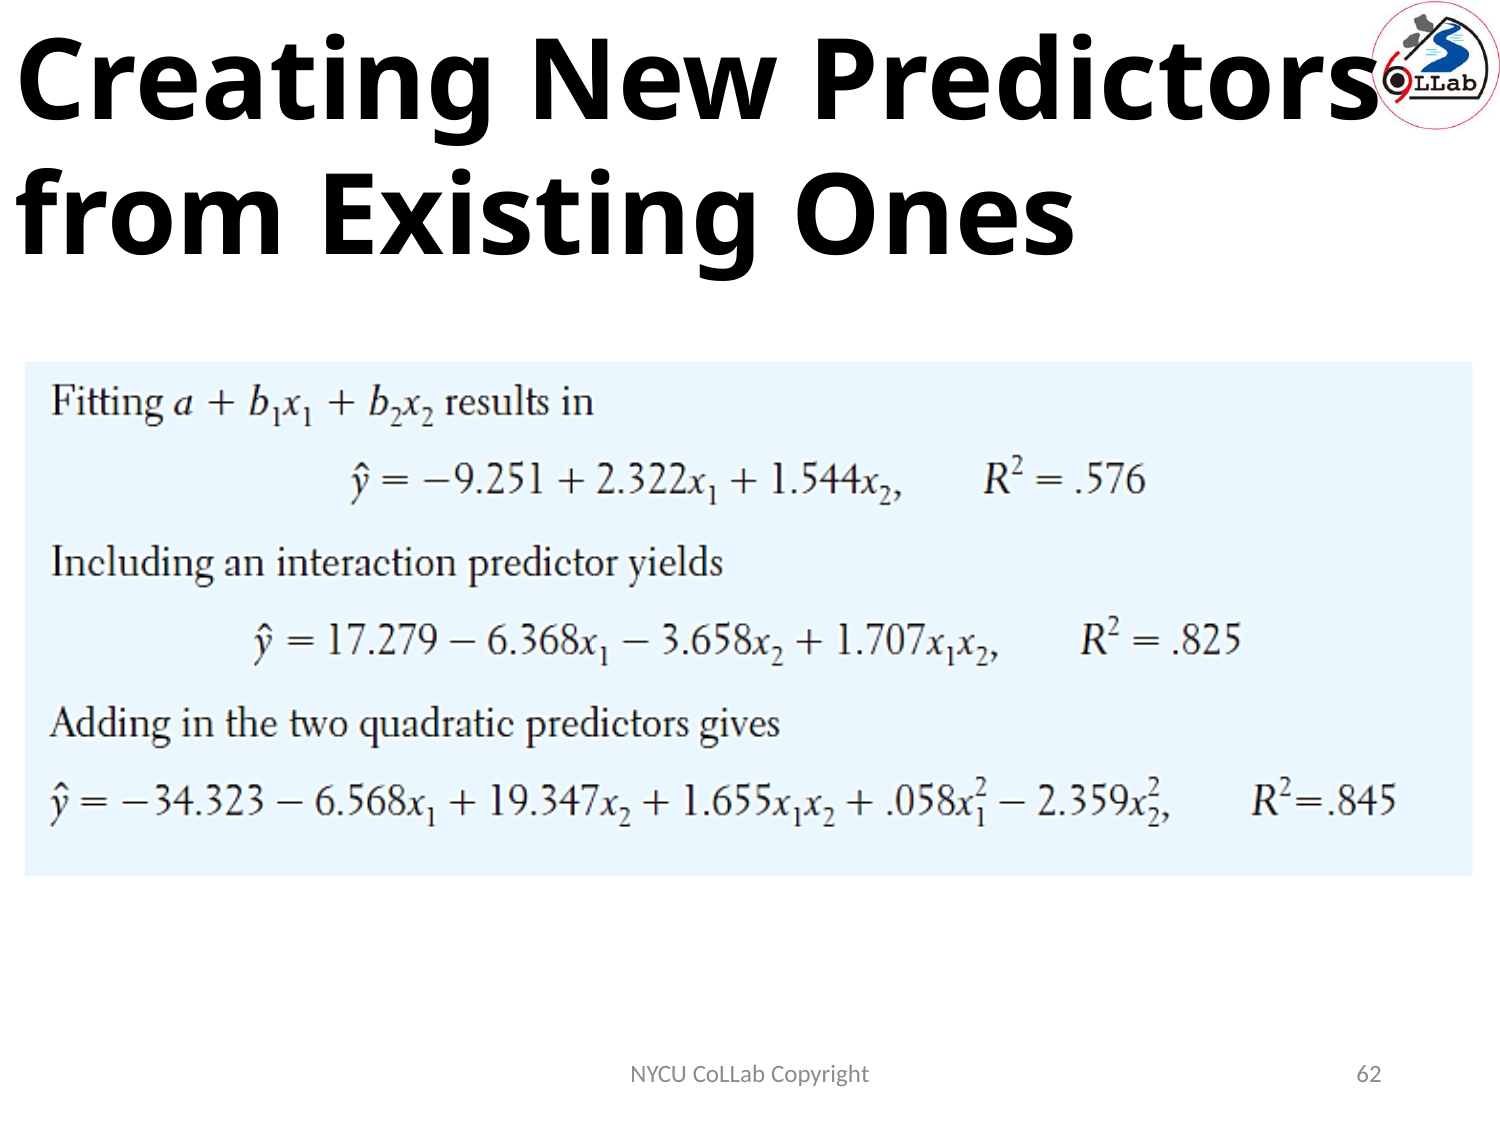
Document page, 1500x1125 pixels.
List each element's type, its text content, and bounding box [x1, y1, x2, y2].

picture [10, 362, 1490, 894]
picture [1370, 0, 1500, 131]
text_box Creating New Predictors from Existing Ones [0, 0, 1500, 1125]
